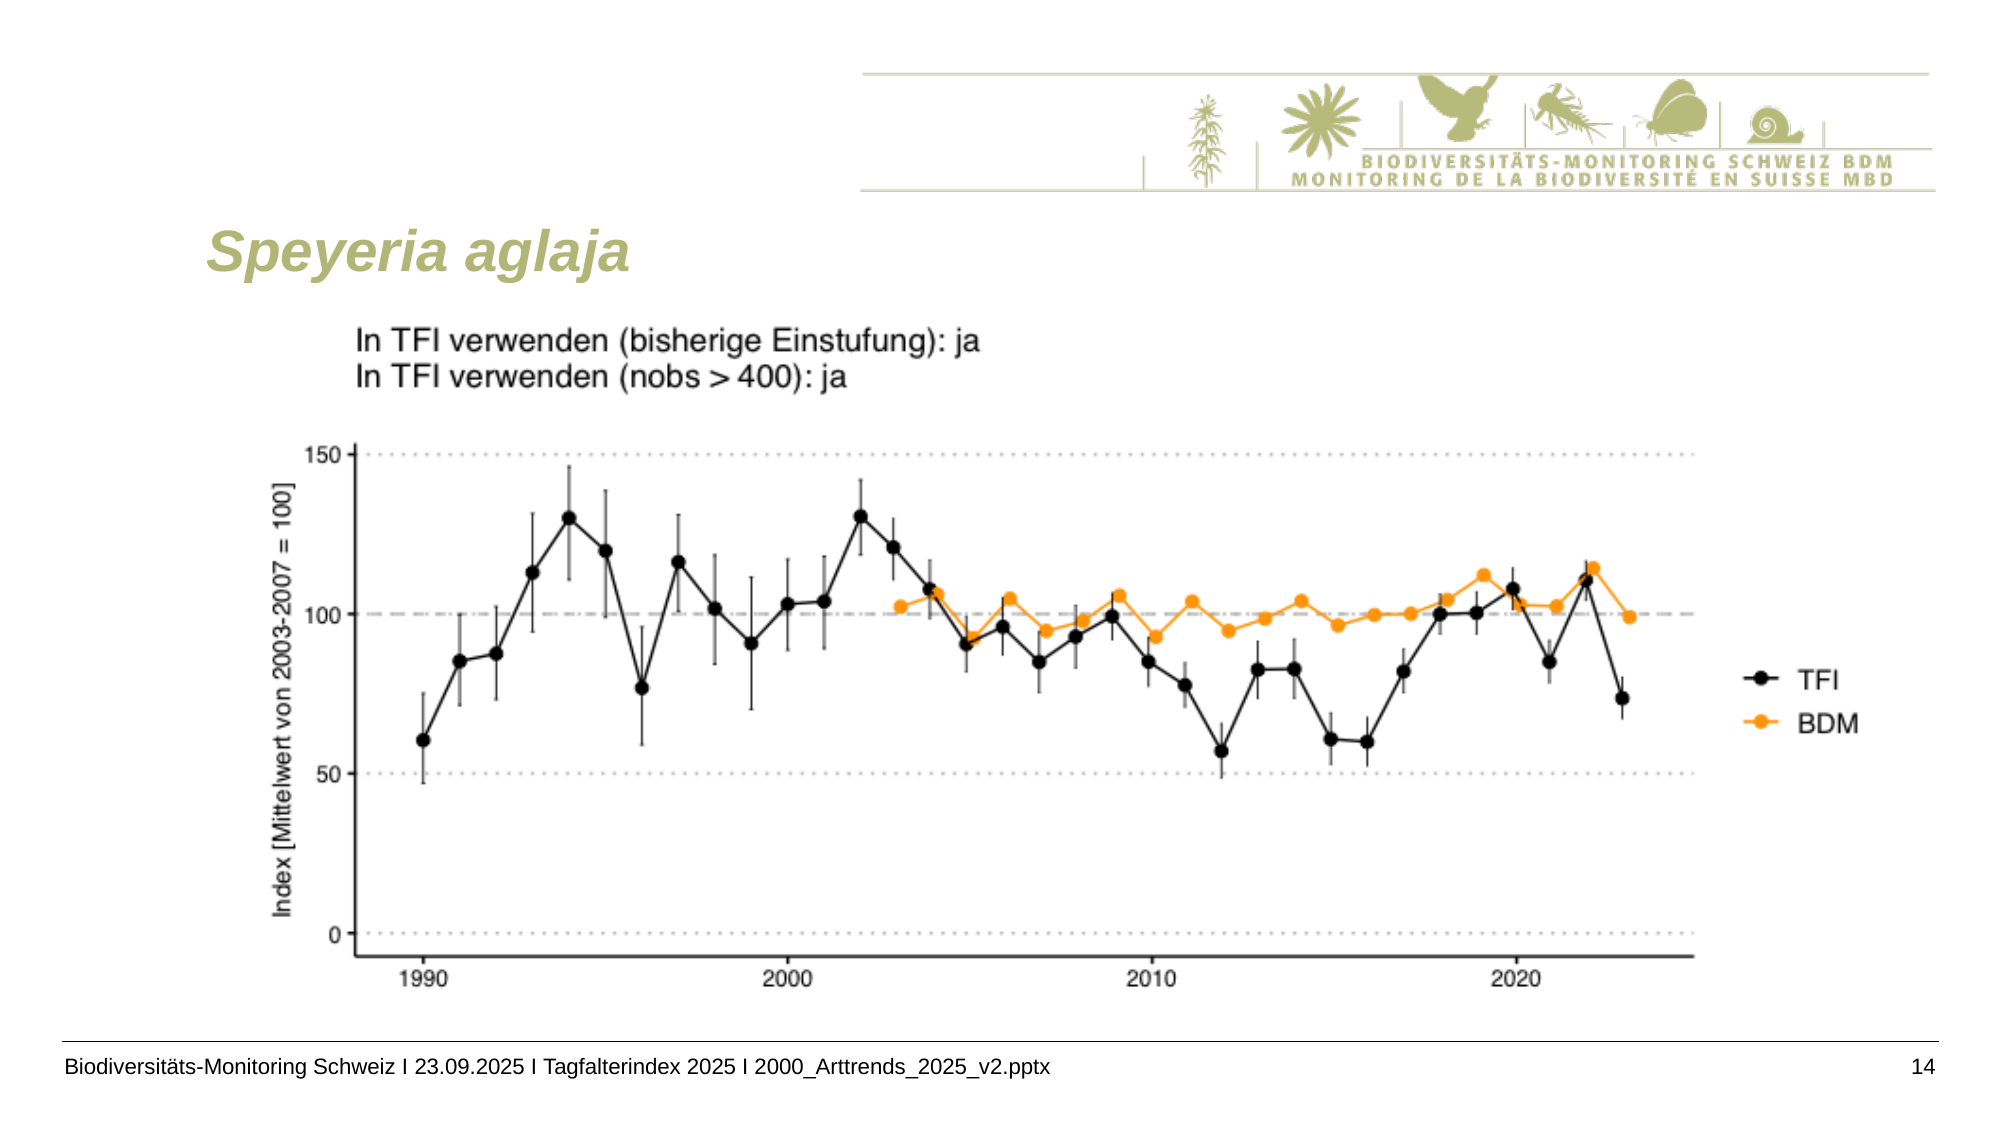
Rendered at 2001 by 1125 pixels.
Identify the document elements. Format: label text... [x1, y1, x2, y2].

title Speyeria aglaja [206, 213, 1941, 301]
footer Biodiversitäts-Monitoring Schweiz I 23.09.2025 I Tagfalterindex 2025 I 2000_Arttrends_2025_v2.pptx [64, 1052, 1287, 1080]
picture [258, 312, 1890, 1038]
